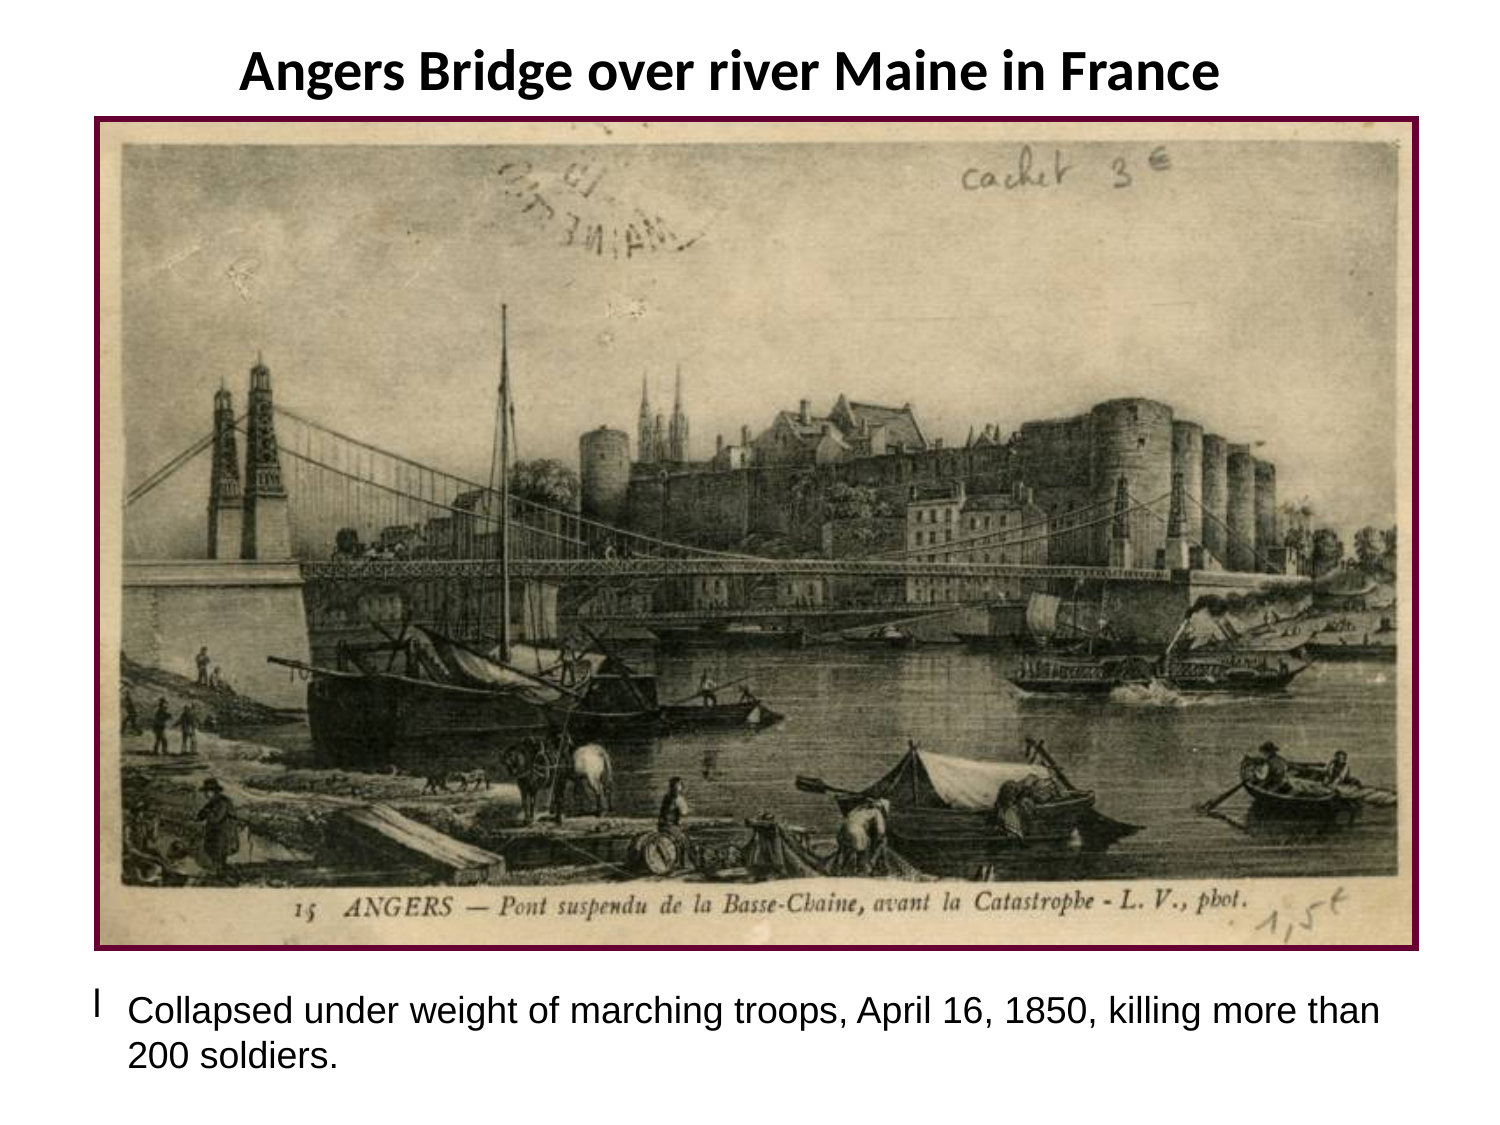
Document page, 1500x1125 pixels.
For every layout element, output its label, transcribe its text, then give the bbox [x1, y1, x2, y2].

picture [99, 121, 1413, 946]
text_box [37, 937, 1463, 1080]
text_box Angers Bridge over river Maine in France [224, 24, 1378, 110]
